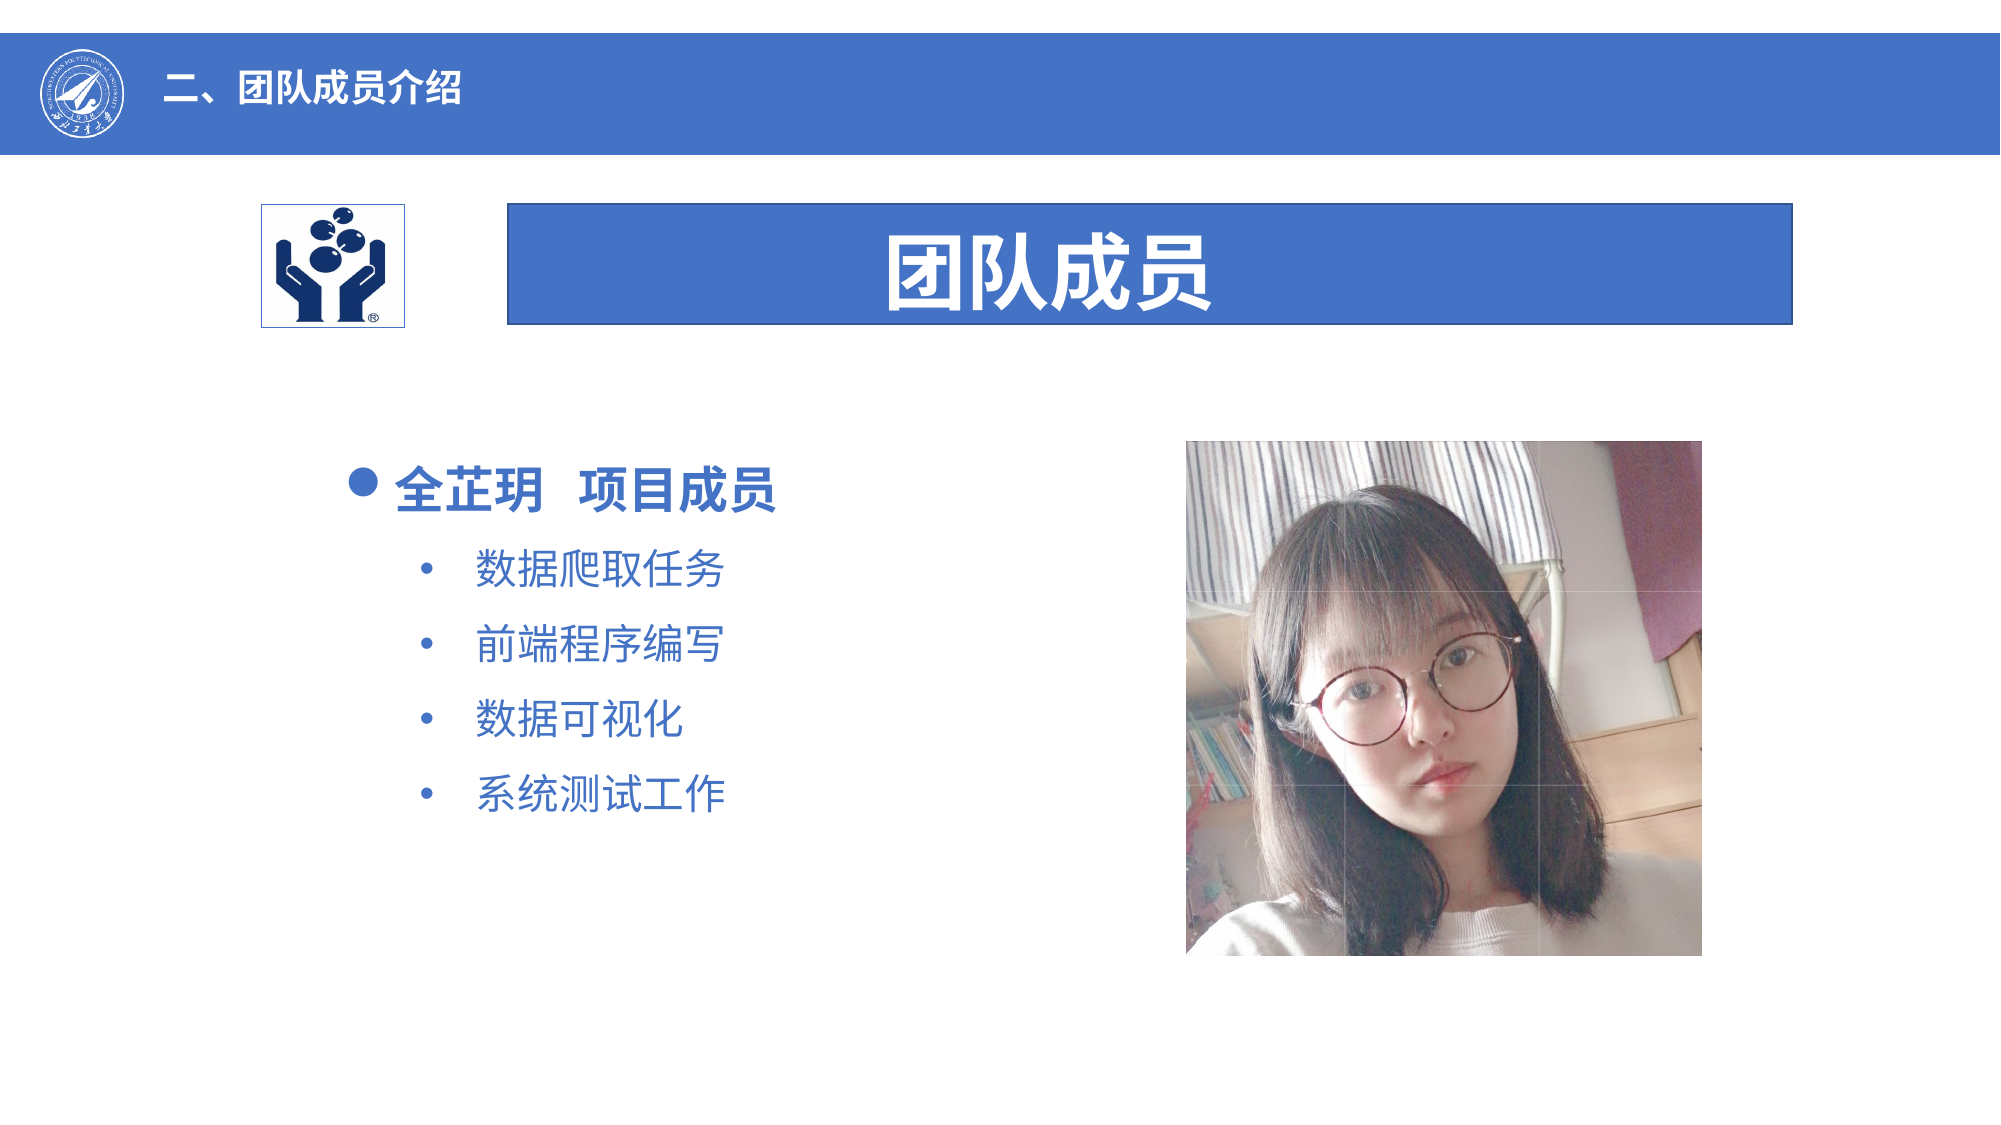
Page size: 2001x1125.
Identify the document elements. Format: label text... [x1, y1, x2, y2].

picture [1186, 441, 1702, 956]
text_box 全芷玥 项目成员 数据爬取任务 前端程序编写 数据可视化 系统测试工作 [329, 420, 1775, 826]
picture [261, 204, 405, 328]
text_box 团队成员 [791, 213, 1760, 328]
text_box 二、团队成员介绍 [147, 56, 902, 162]
picture [40, 49, 124, 138]
text_box [507, 203, 1793, 325]
text_box [0, 33, 2000, 155]
